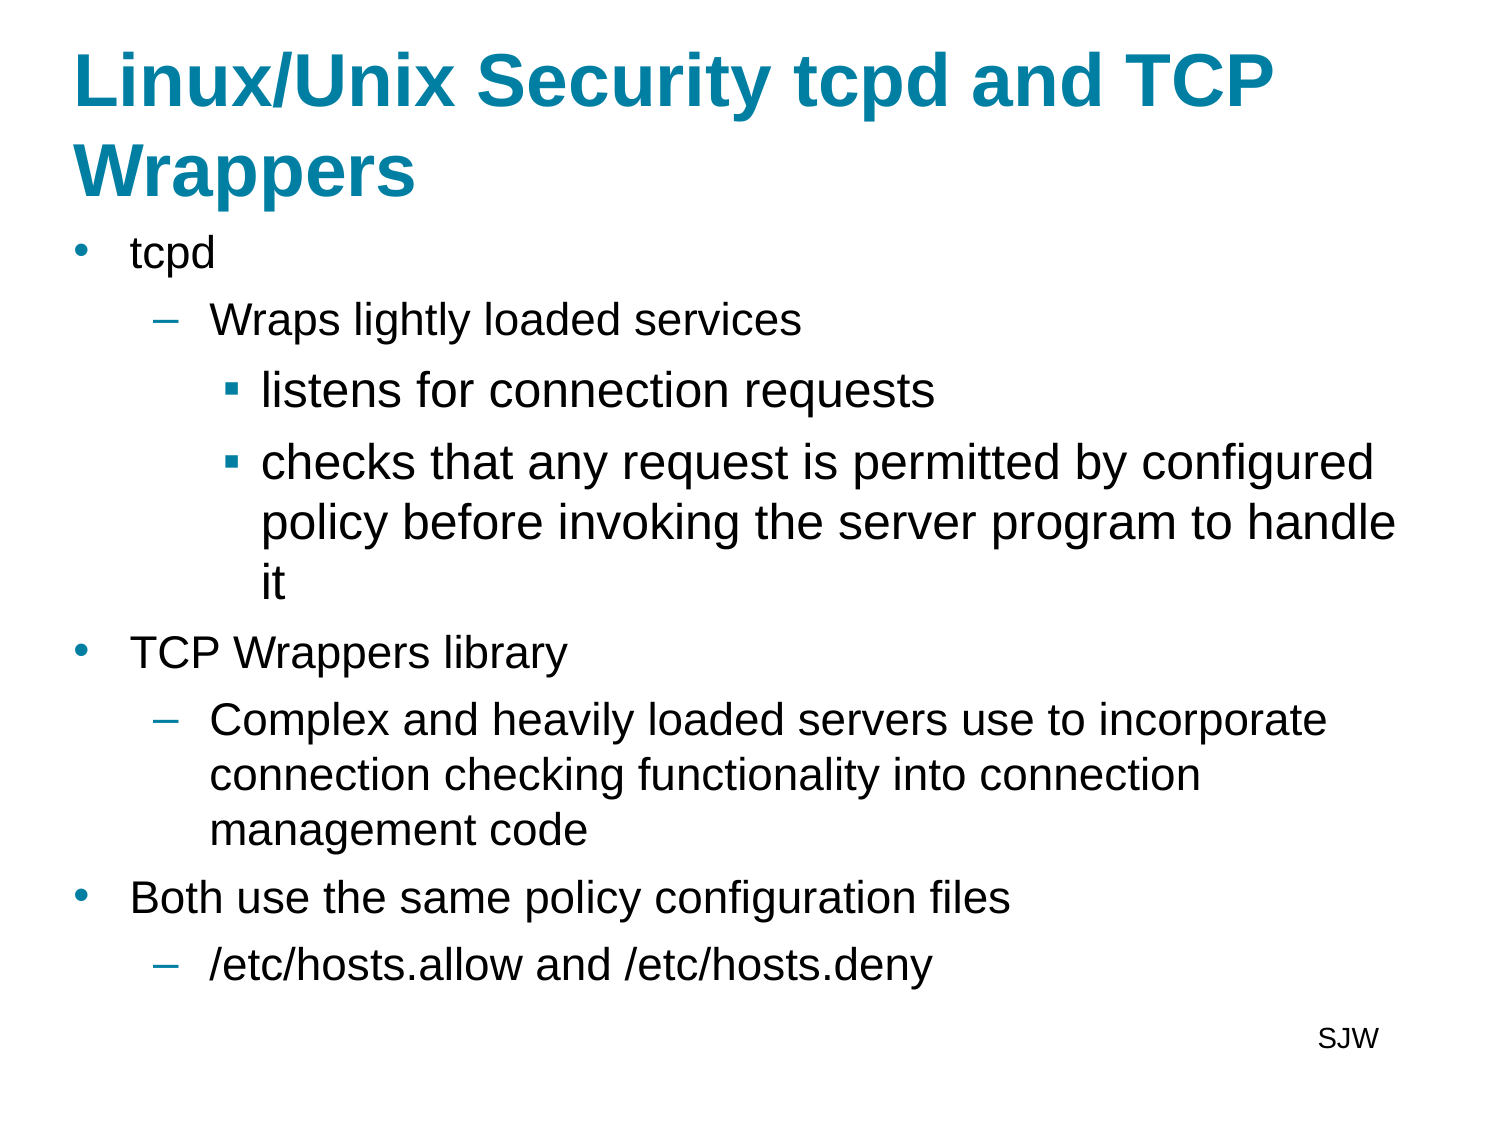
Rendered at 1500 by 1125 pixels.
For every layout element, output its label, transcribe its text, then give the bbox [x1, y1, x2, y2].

text_box SJW [1302, 1012, 1395, 1062]
list tcpd Wraps lightly loaded services listens for connection requests checks that any request is permitted by configured policy before invoking the server program to handle it TCP Wrappers library Complex and heavily loaded servers use to incorporate connection checking functionality into connection management code Both use the same policy configuration files /etc/hosts.allow and /etc/hosts.deny [73, 219, 1424, 1078]
title Linux/Unix Security tcpd and TCP Wrappers [73, 24, 1424, 219]
